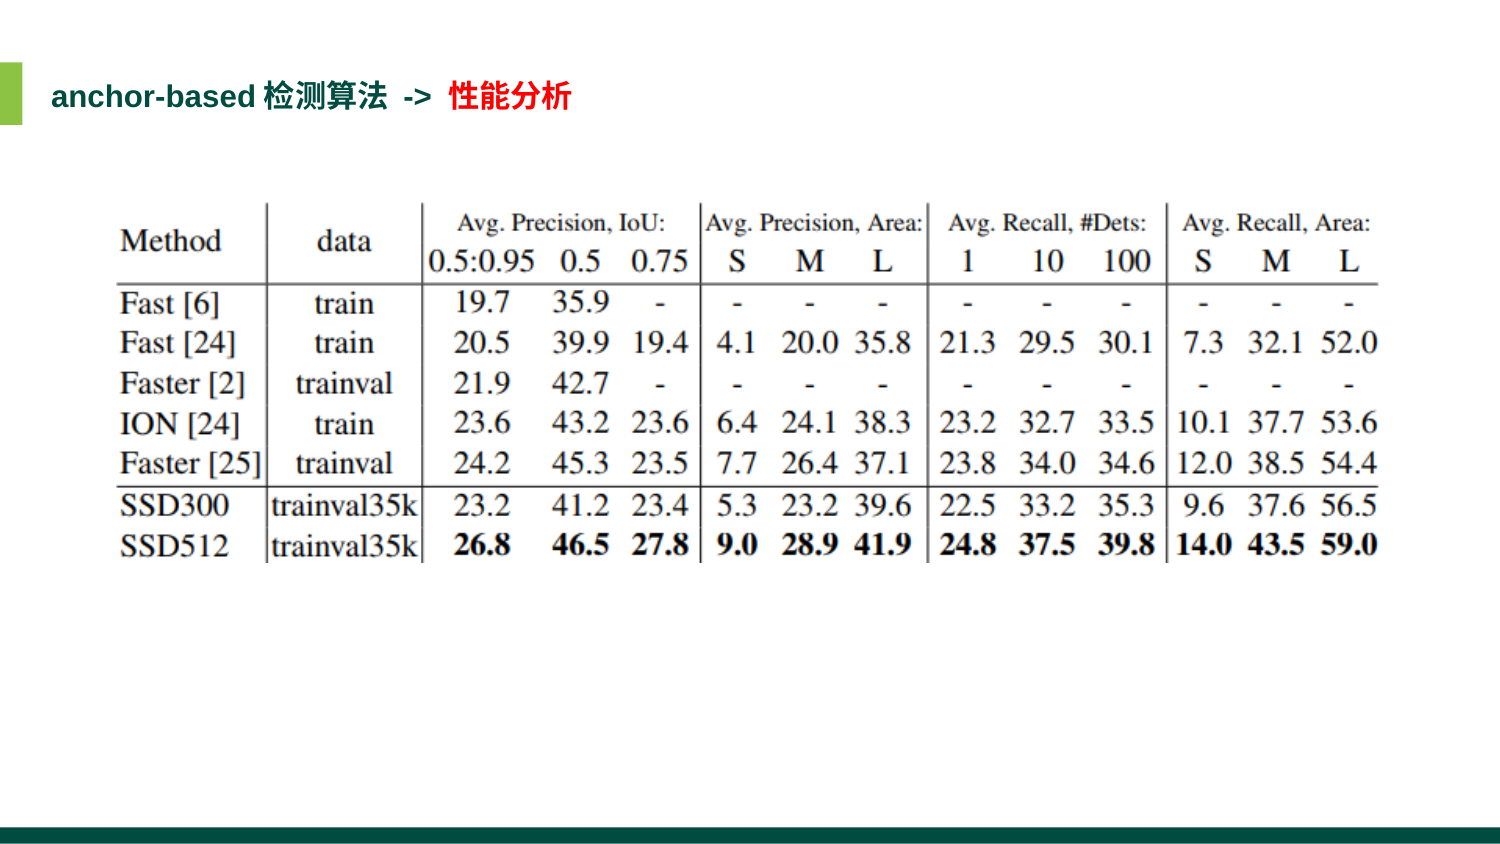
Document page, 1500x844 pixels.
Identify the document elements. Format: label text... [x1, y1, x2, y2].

text_box [0, 826, 1500, 844]
text_box [0, 61, 23, 126]
picture [115, 195, 1385, 563]
text_box anchor-based检测算法 -> 性能分析 [36, 69, 743, 122]
